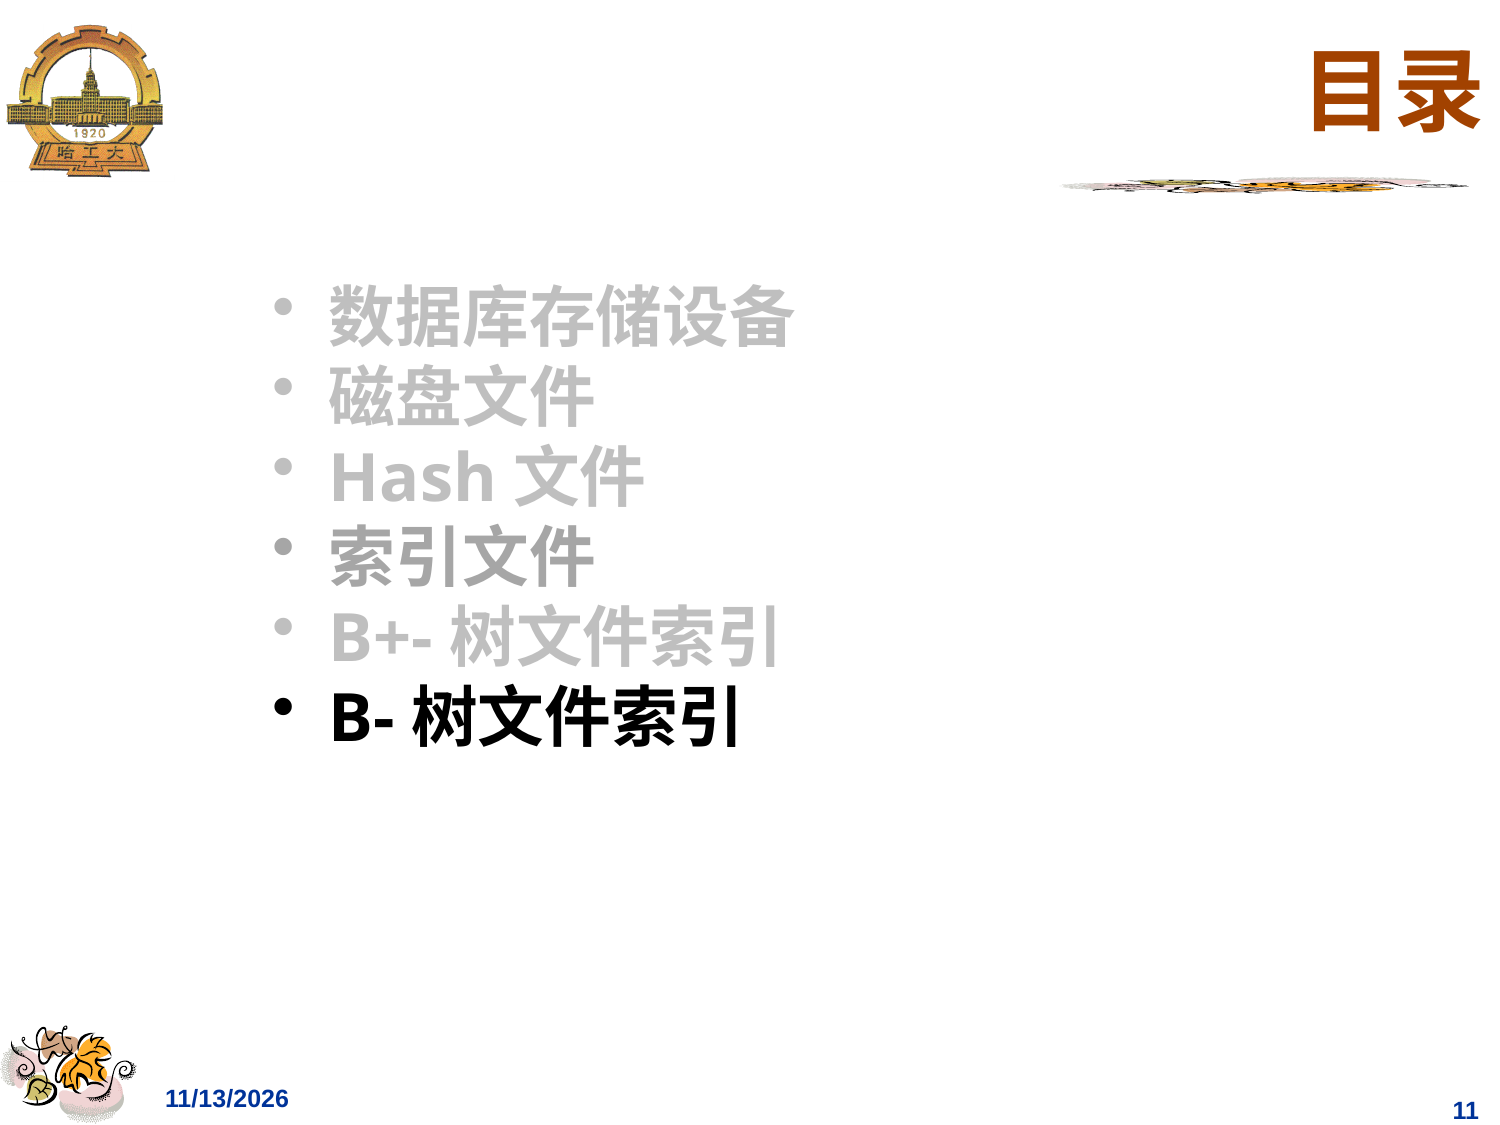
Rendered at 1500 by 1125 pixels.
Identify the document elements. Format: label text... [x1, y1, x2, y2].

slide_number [149, 1074, 413, 1125]
slide_number 110 [1437, 1087, 1500, 1125]
title 目录 [162, 0, 1500, 176]
picture [0, 24, 175, 182]
text_box 数据库存储设备 磁盘文件 Hash文件 索引文件 B+-树文件索引 B-树文件索引 [257, 267, 1427, 834]
